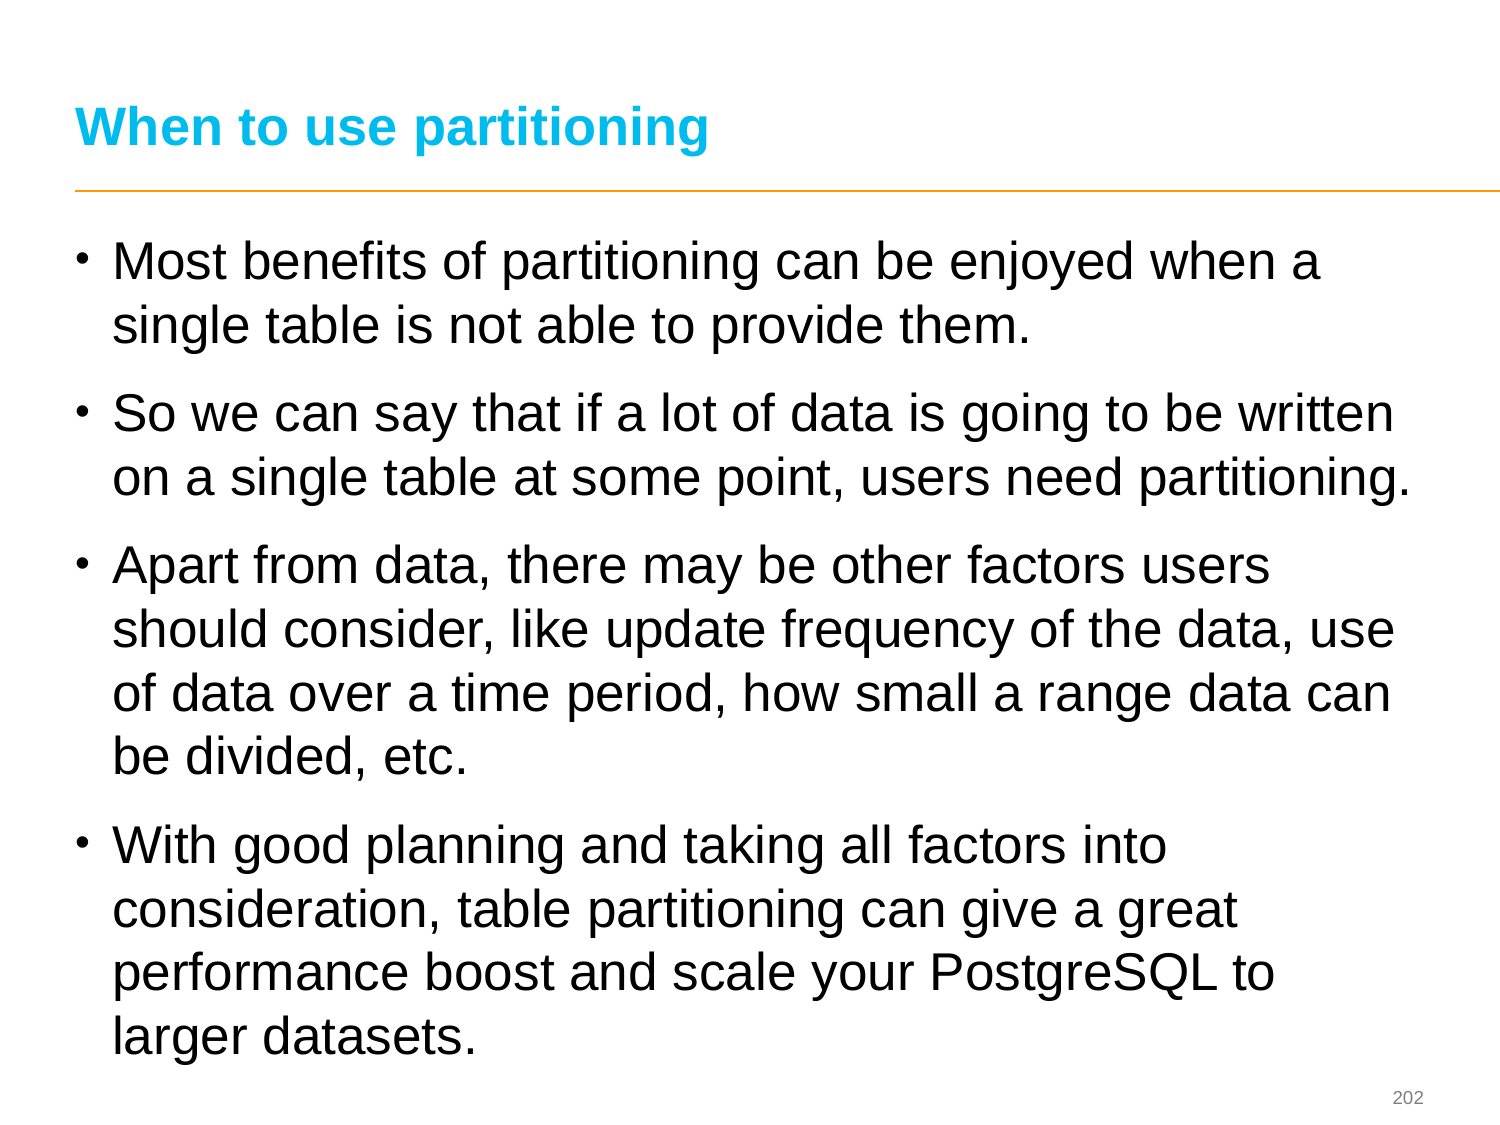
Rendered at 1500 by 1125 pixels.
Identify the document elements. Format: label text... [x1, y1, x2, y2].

list Most benefits of partitioning can be enjoyed when a single table is not able to provide them. So we can say that if a lot of data is going to be written on a single table at some point, users need partitioning. Apart from data, there may be other factors users should consider, like update frequency of the data, use of data over a time period, how small a range data can be divided, etc. With good planning and taking all factors into consideration, table partitioning can give a great performance boost and scale your PostgreSQL to larger datasets. [75, 226, 1425, 1077]
title When to use partitioning [75, 27, 1422, 157]
